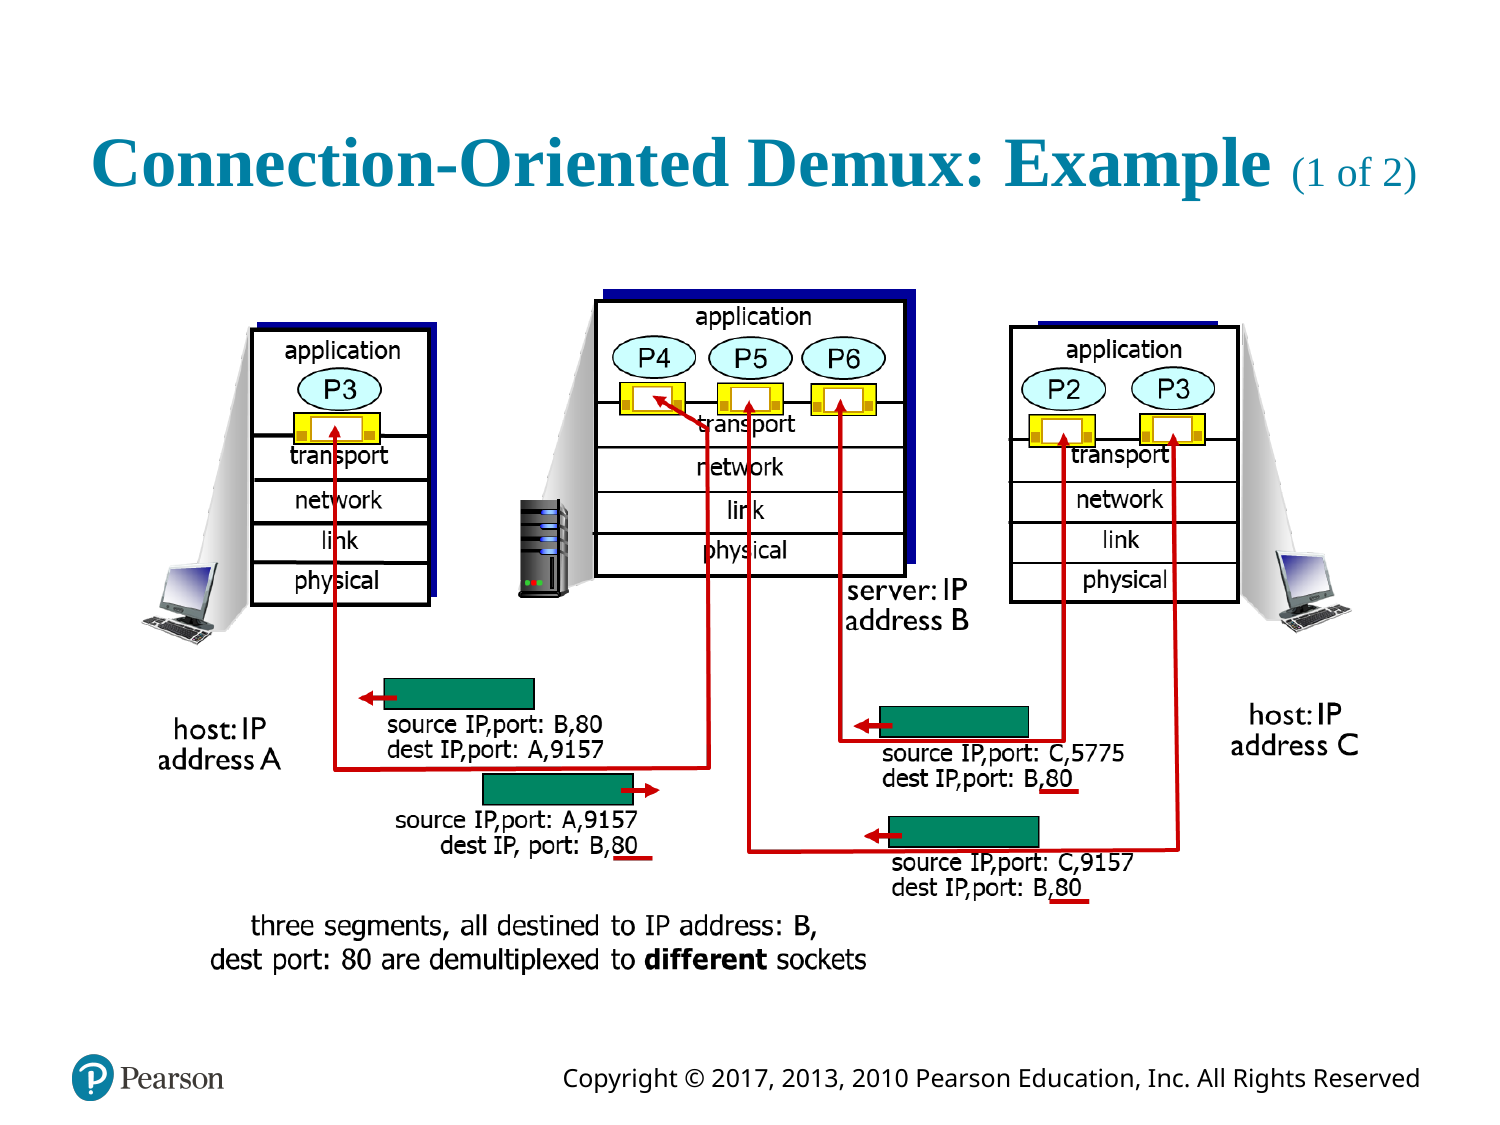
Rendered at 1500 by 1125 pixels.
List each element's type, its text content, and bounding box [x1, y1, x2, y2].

picture [72, 1054, 88, 1070]
picture [98, 1054, 224, 1101]
picture [72, 1087, 83, 1101]
title Connection-Oriented Demux: Example (1 of 2) [75, 35, 1457, 216]
picture [121, 289, 1379, 992]
picture [80, 1063, 106, 1088]
